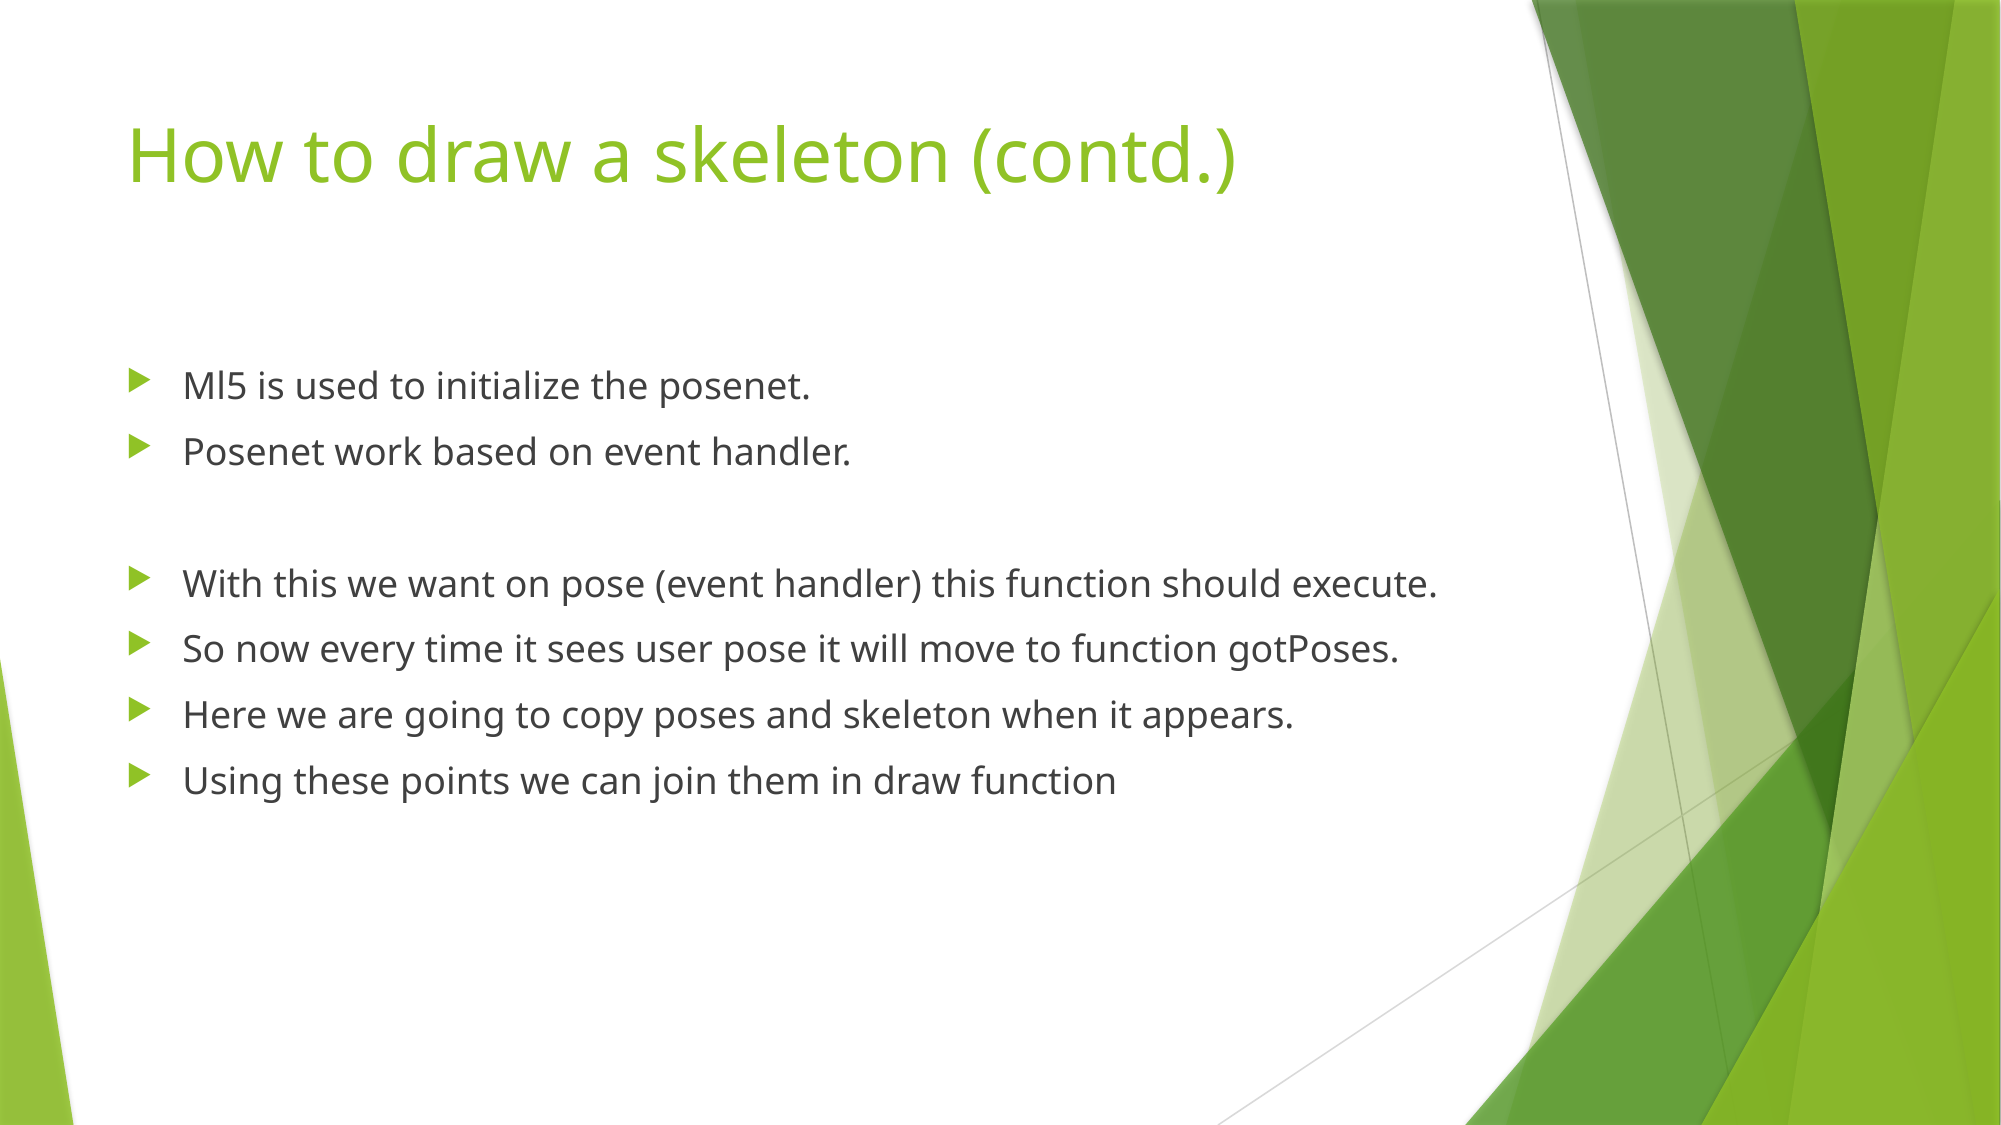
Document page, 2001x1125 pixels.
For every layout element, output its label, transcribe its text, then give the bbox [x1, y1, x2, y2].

title How to draw a skeleton (contd.) [111, 99, 1522, 317]
list Ml5 is used to initialize the posenet. Posenet work based on event handler. With this we want on pose (event handler) this function should execute. So now every time it sees user pose it will move to function gotPoses. Here we are going to copy poses and skeleton when it appears. Using these points we can join them in draw function [111, 354, 1522, 992]
